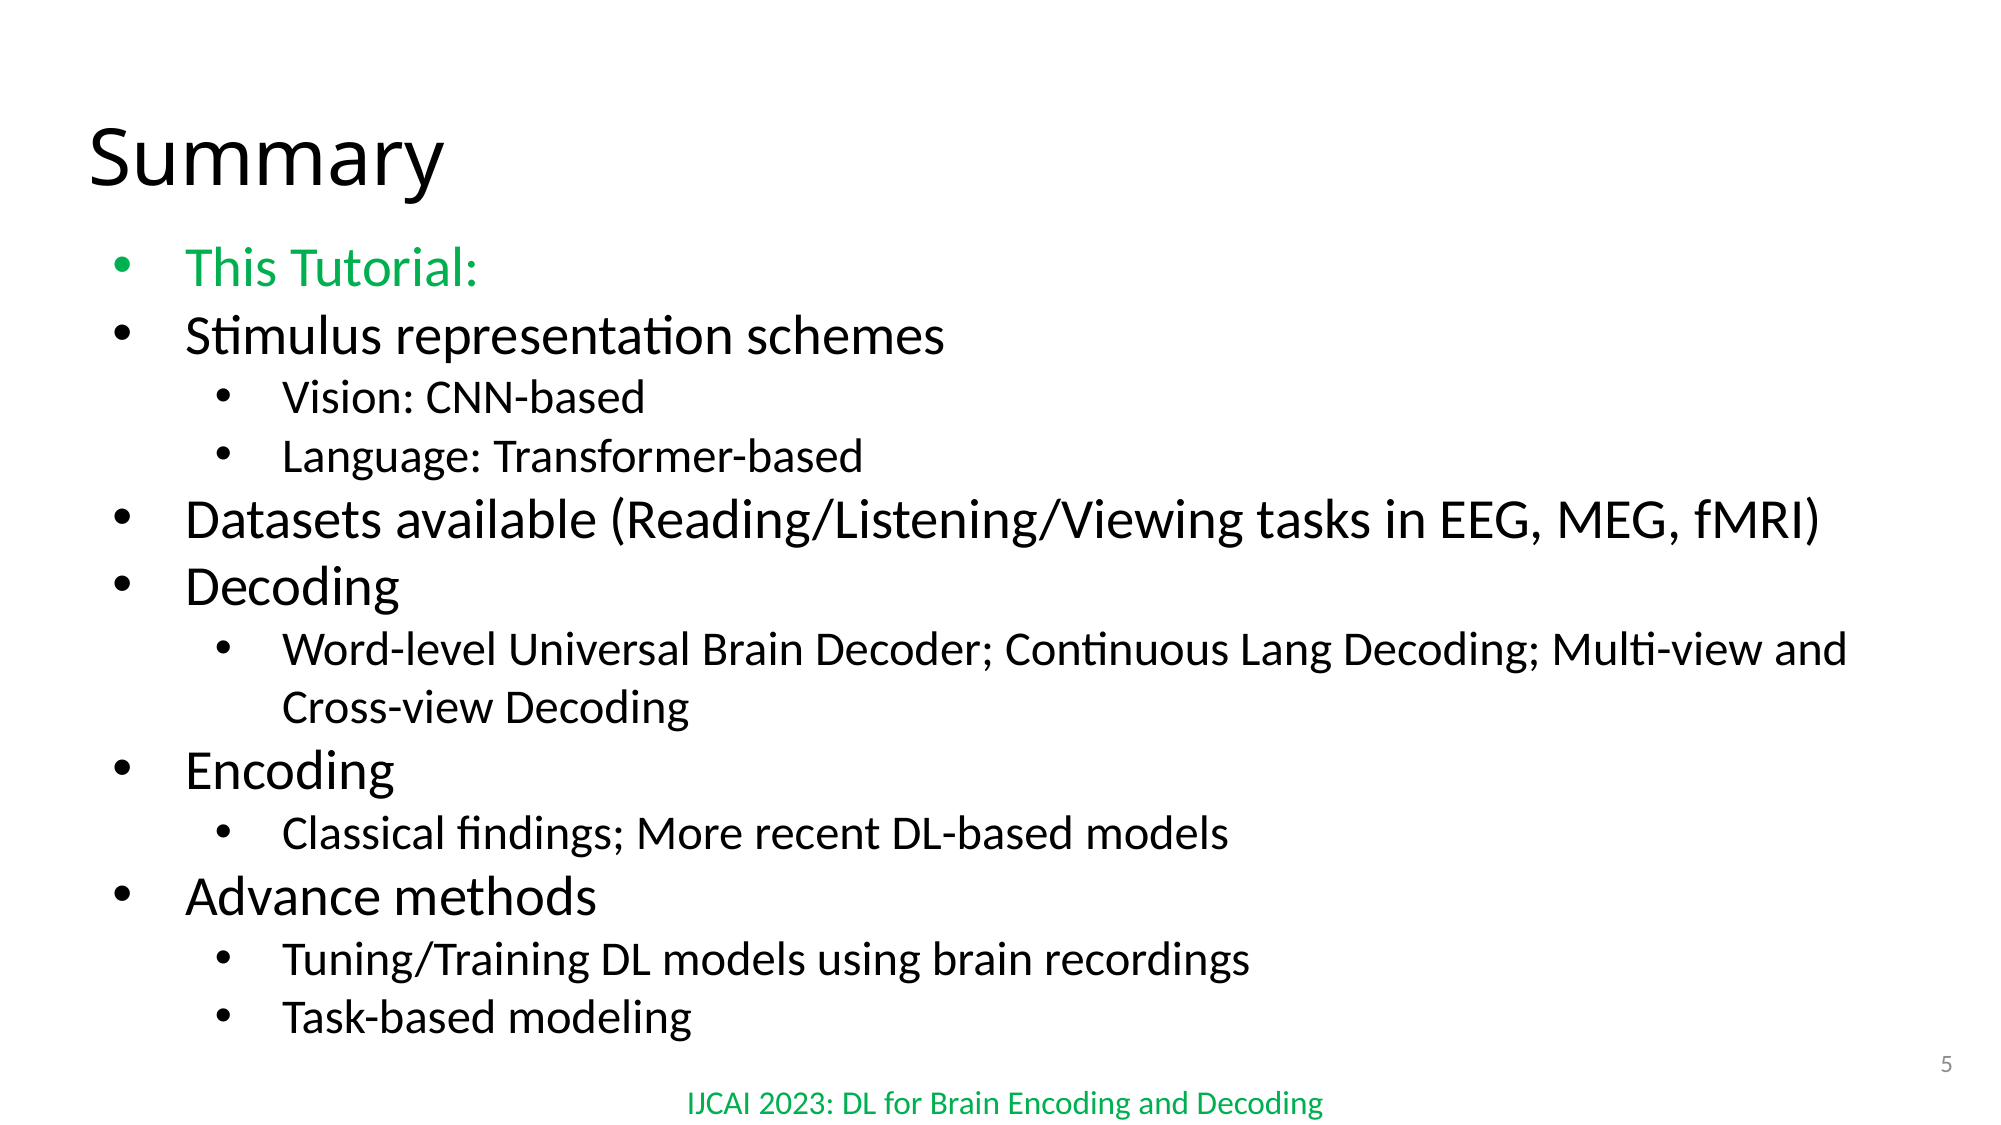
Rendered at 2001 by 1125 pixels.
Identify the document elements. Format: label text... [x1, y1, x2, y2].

list This Tutorial: Stimulus representation schemes Vision: CNN-based Language: Transformer-based Datasets available (Reading/Listening/Viewing tasks in EEG, MEG, fMRI) Decoding Word-level Universal Brain Decoder; Continuous Lang Decoding; Multi-view and Cross-view Decoding Encoding Classical findings; More recent DL-based models Advance methods Tuning/Training DL models using brain recordings Task-based modeling [68, 209, 1932, 1064]
title Summary [68, 97, 1932, 209]
slide_number 5 [1853, 1019, 1974, 1106]
